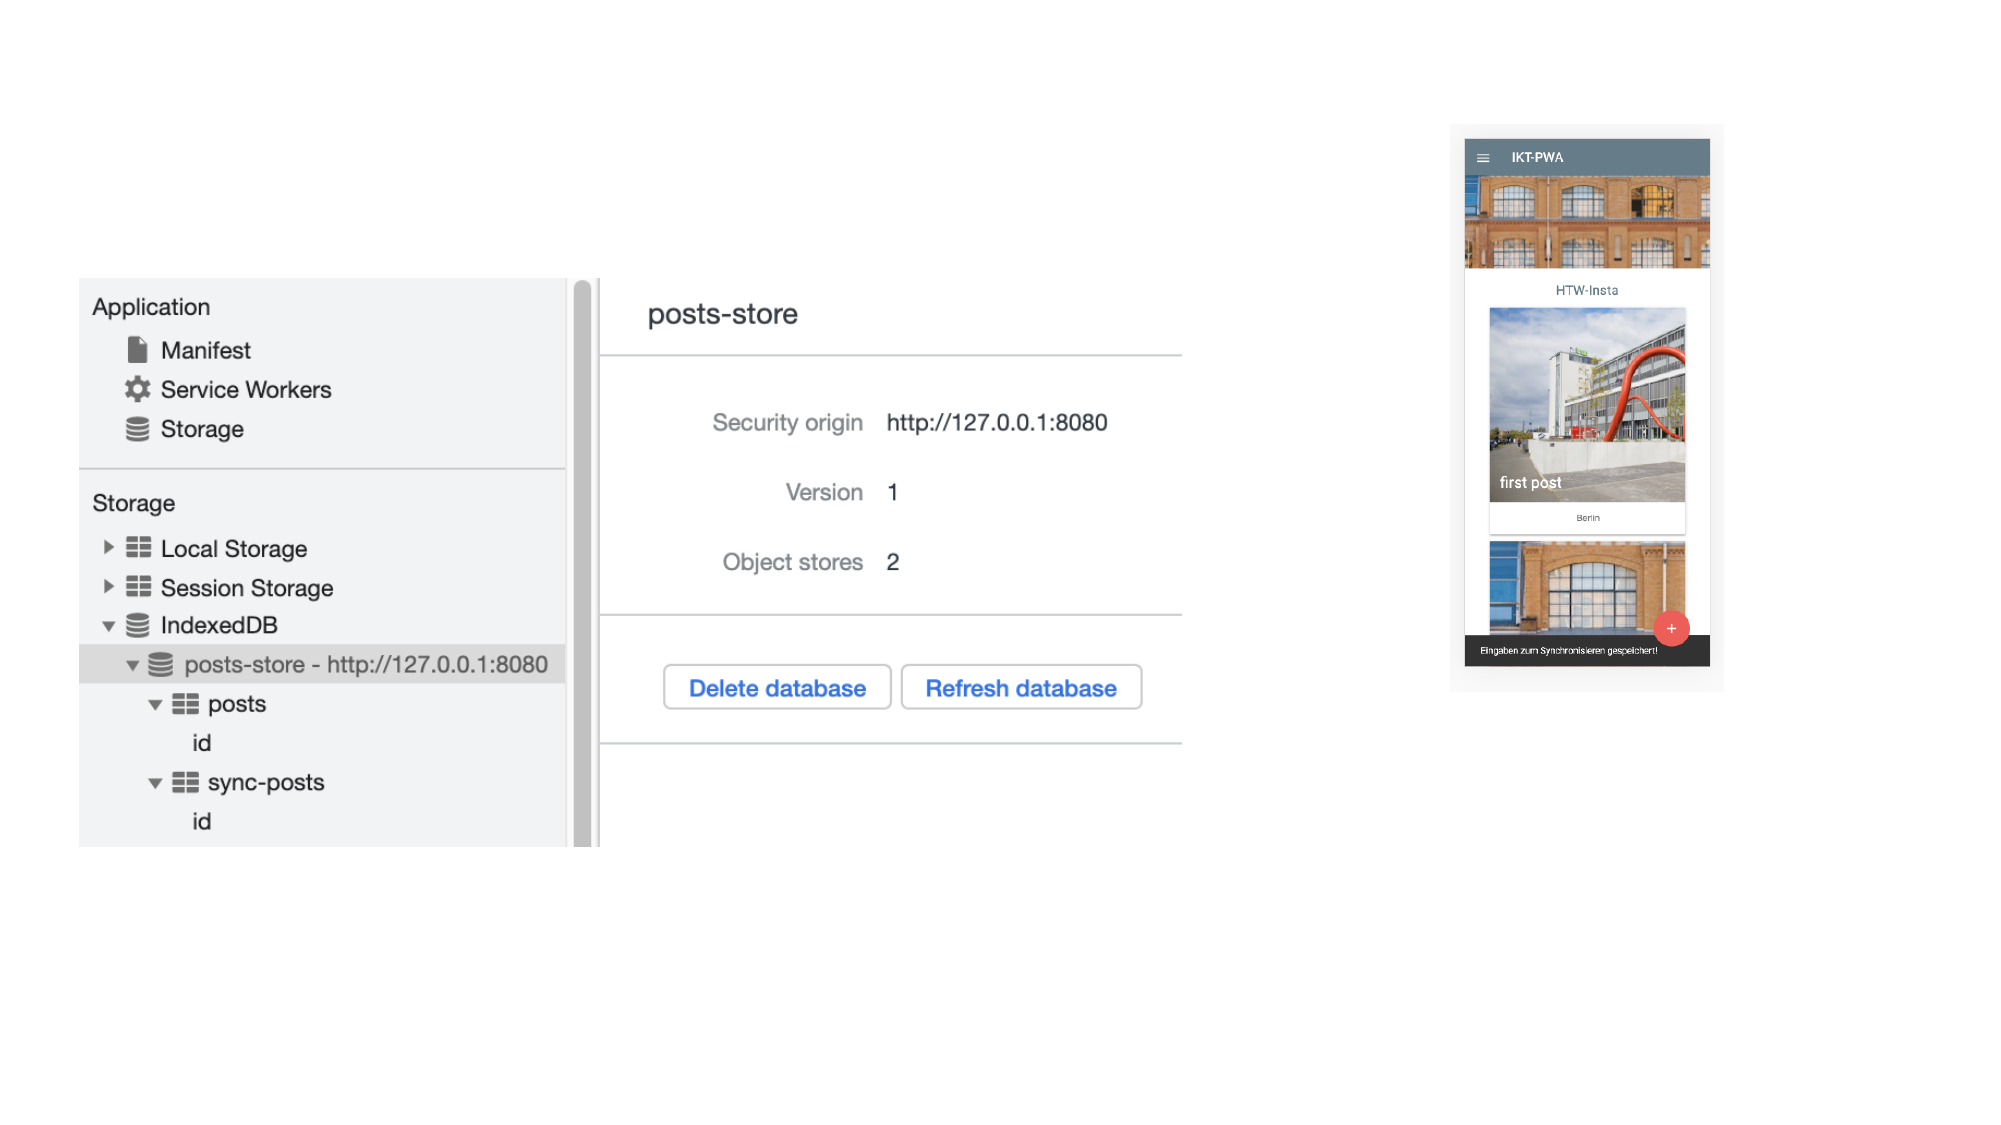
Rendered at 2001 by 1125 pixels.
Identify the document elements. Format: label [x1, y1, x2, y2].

picture [79, 278, 1182, 847]
picture [1450, 124, 1724, 692]
